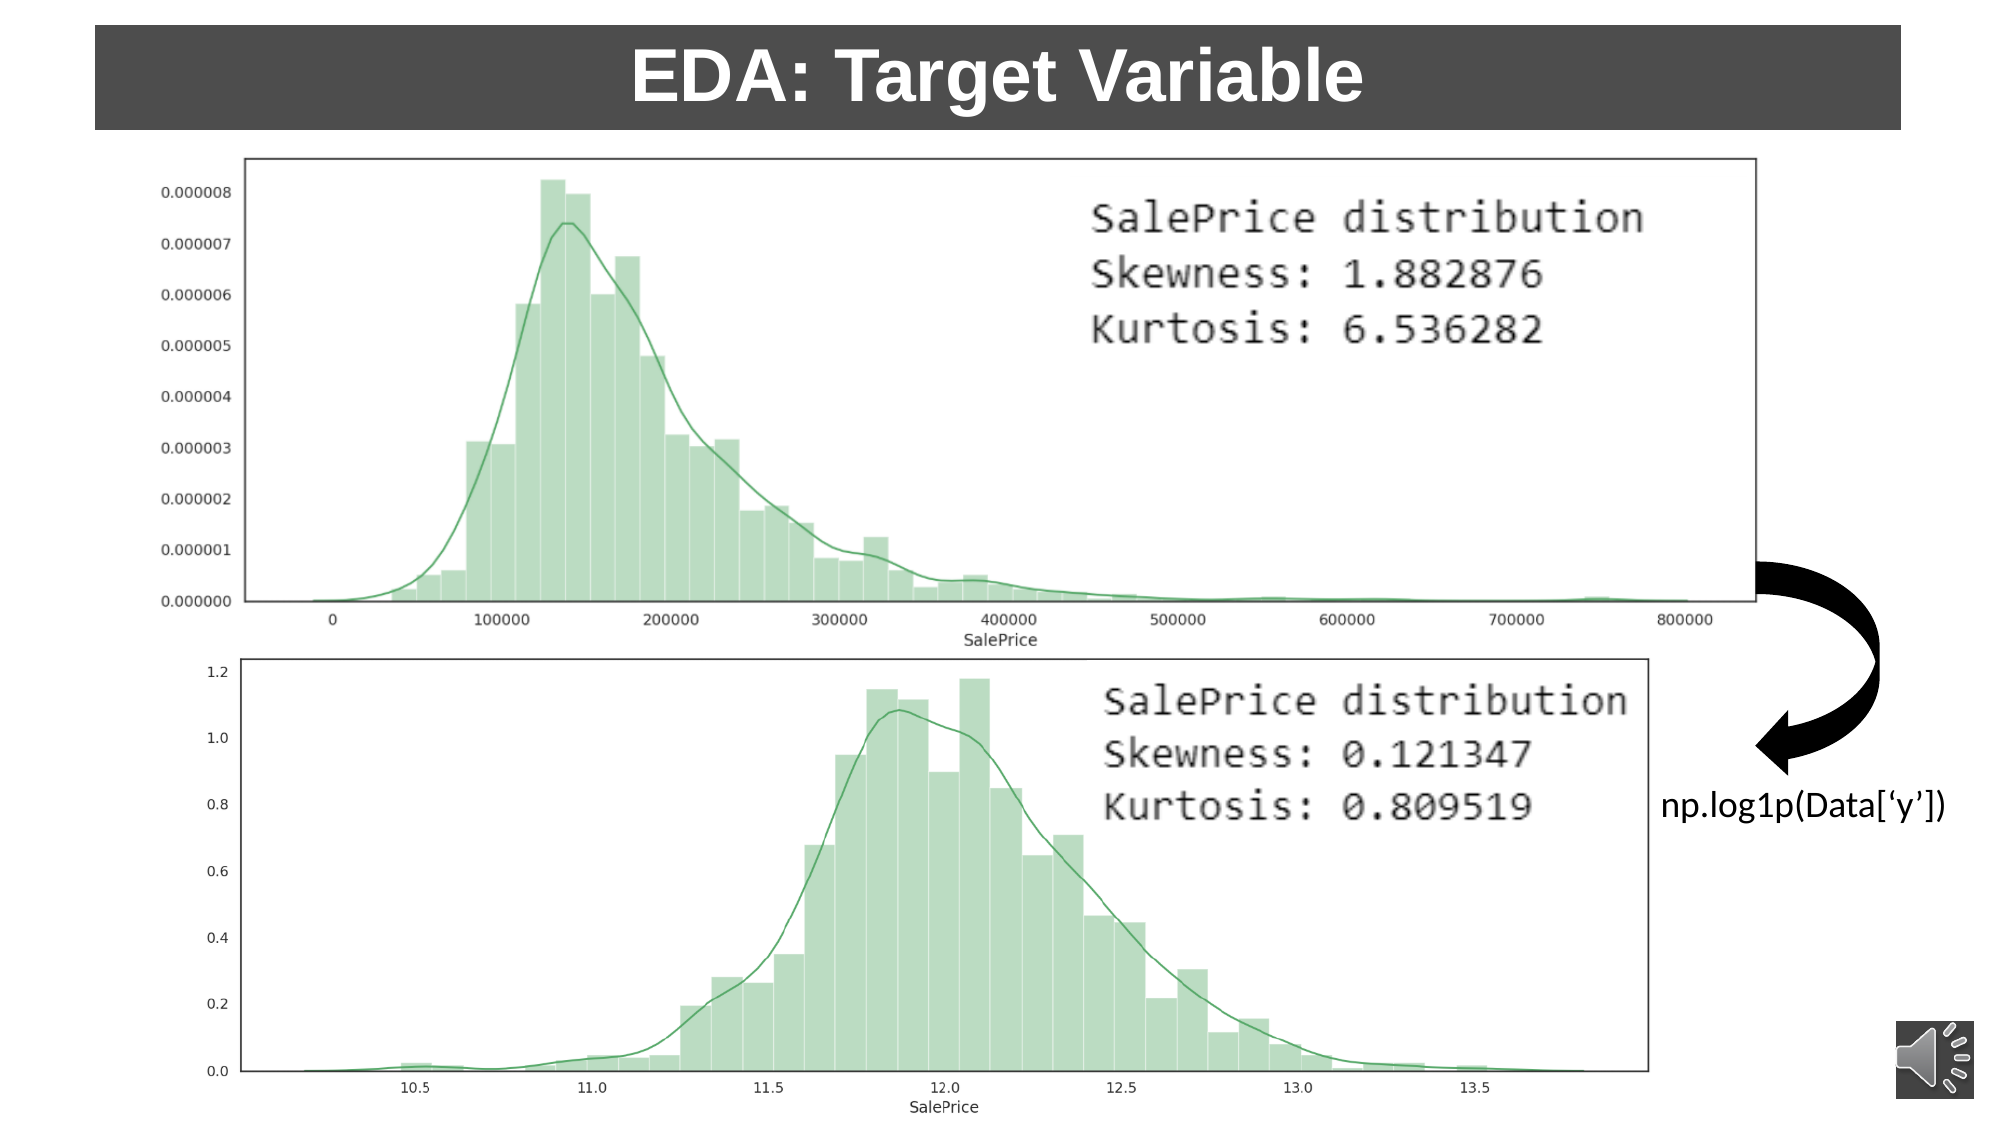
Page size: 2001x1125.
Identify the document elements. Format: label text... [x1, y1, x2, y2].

text_box [1755, 561, 1880, 773]
picture [1894, 1019, 1975, 1100]
picture [141, 145, 1767, 1119]
text_box np.log1p(Data[‘y’]) [1659, 773, 1962, 833]
text_box EDA: Target Variable [84, 15, 1912, 140]
